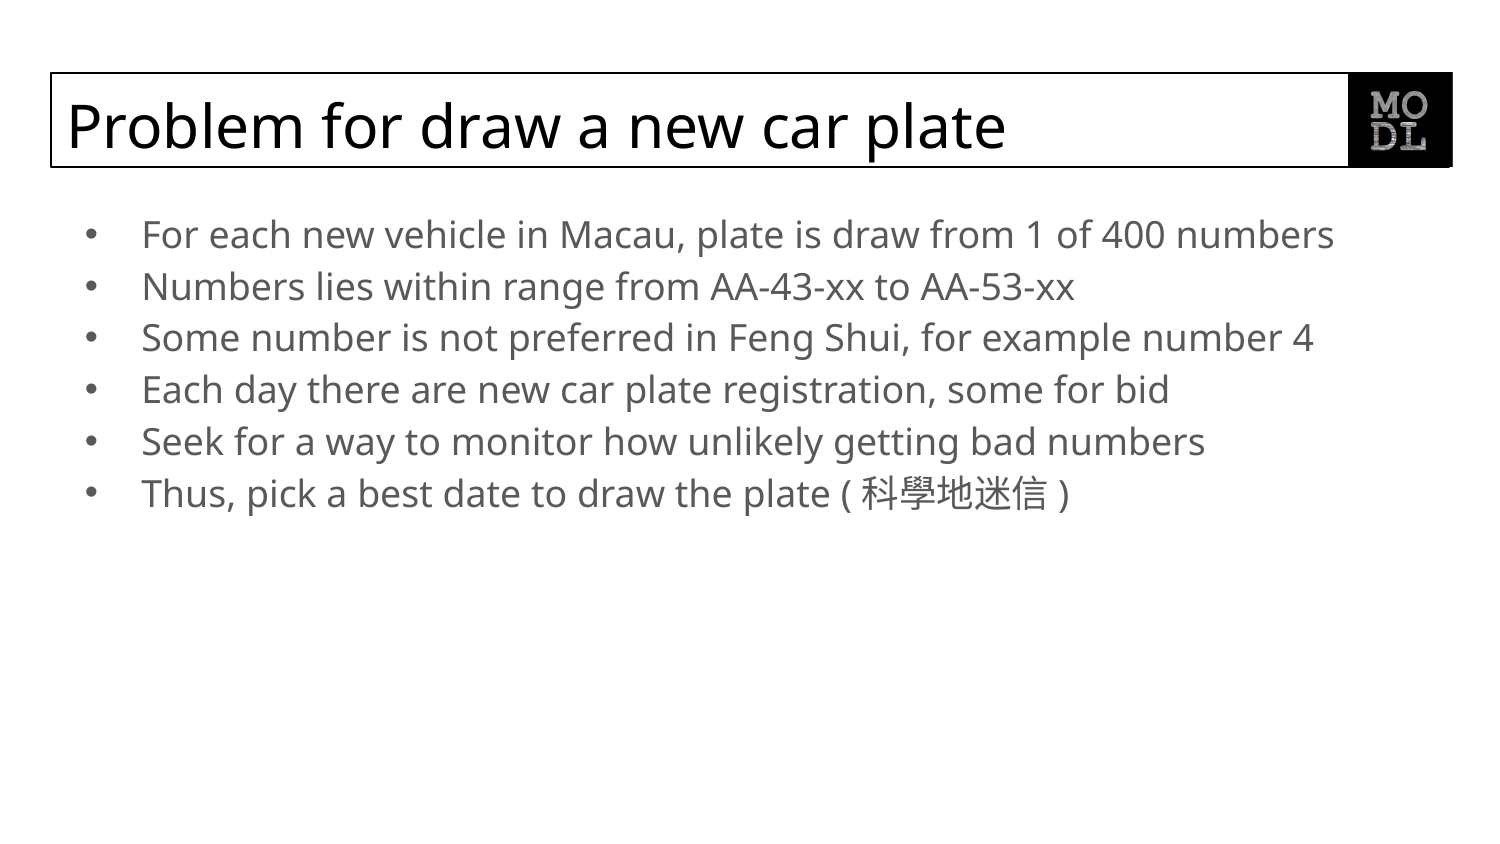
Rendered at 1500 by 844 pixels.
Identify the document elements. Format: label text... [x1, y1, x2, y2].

title Problem for draw a new car plate [50, 72, 1450, 168]
list For each new vehicle in Macau, plate is draw from 1 of 400 numbers Numbers lies within range from AA-43-xx to AA-53-xx Some number is not preferred in Feng Shui, for example number 4 Each day there are new car plate registration, some for bid Seek for a way to monitor how unlikely getting bad numbers Thus, pick a best date to draw the plate (科學地迷信) [51, 189, 1449, 750]
